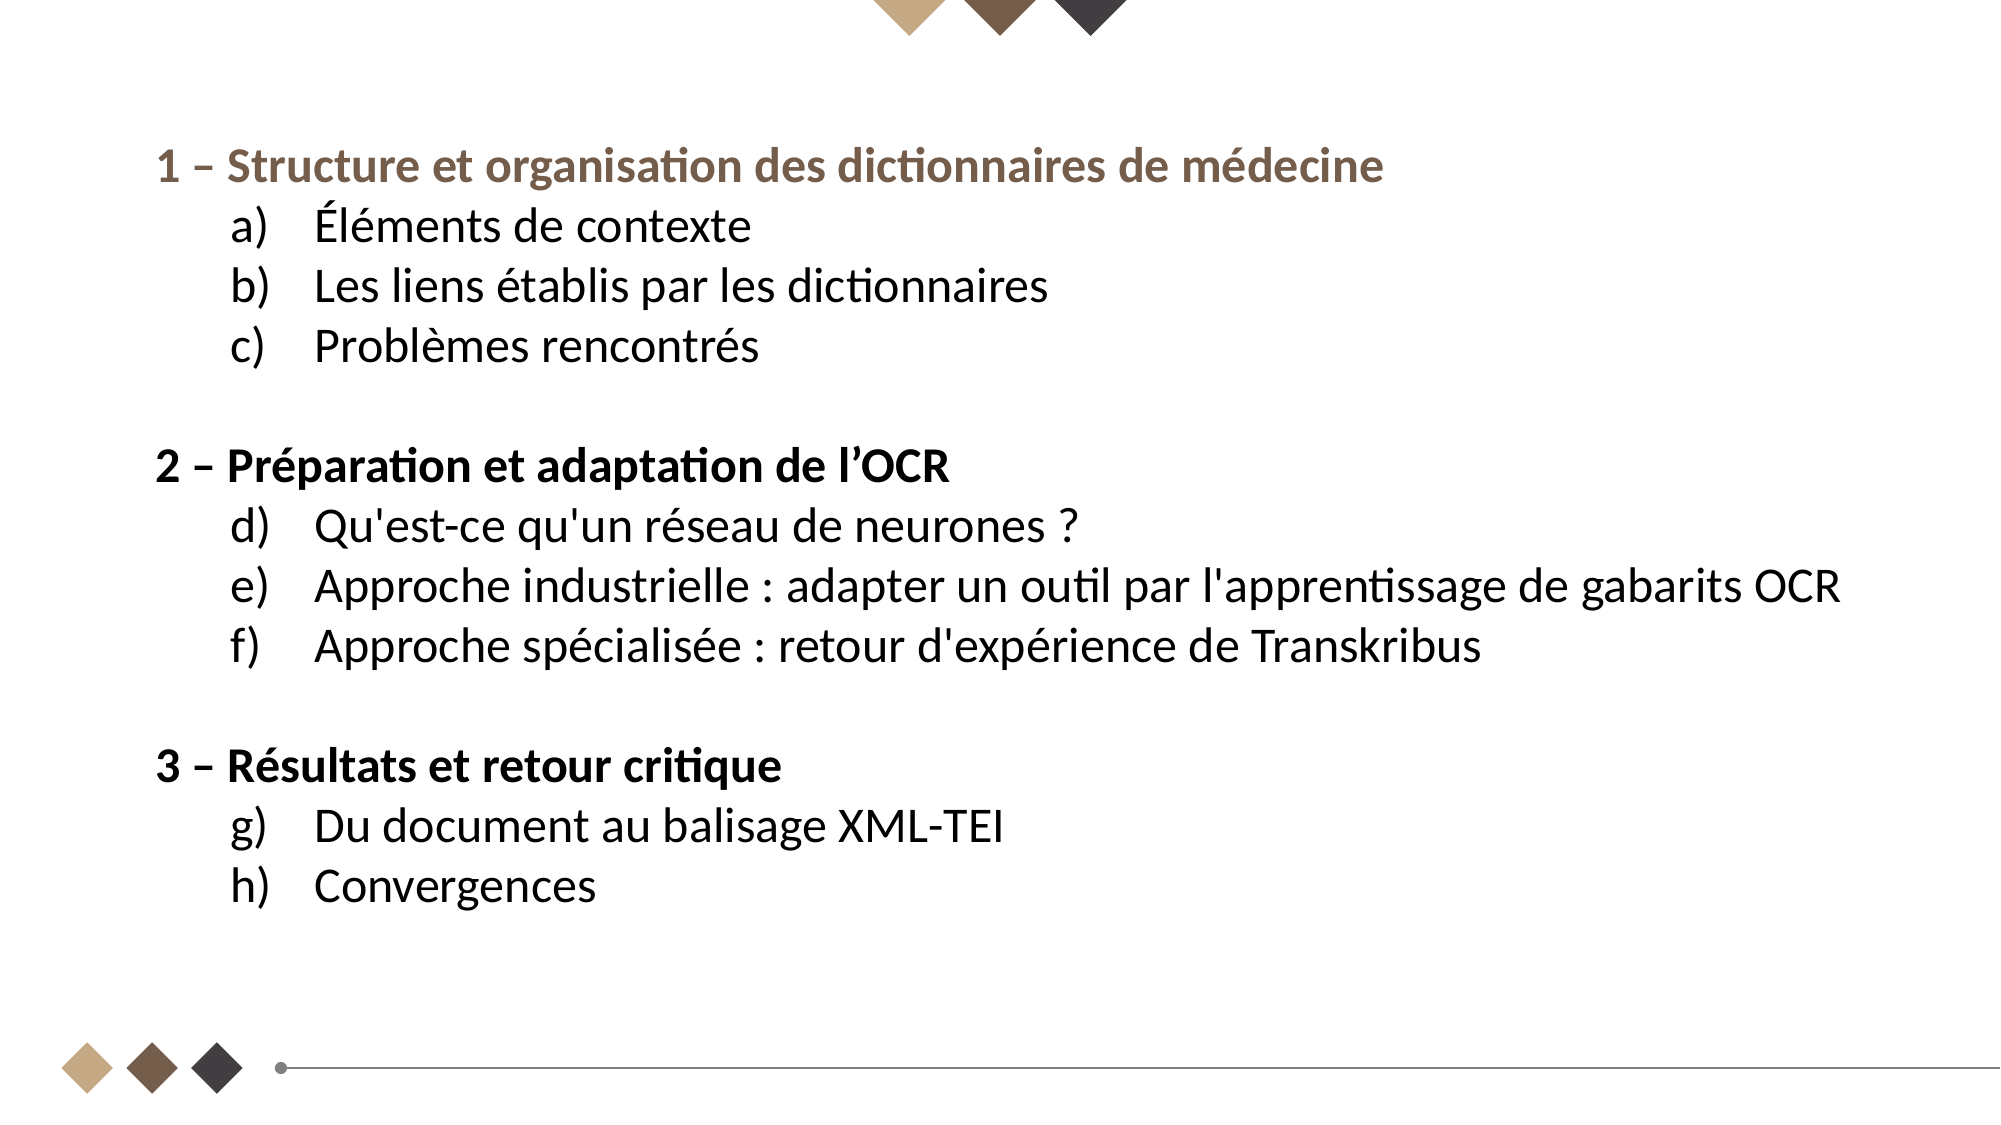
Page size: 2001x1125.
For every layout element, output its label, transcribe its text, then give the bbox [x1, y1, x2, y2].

text_box [1053, 0, 1128, 38]
text_box [962, 0, 1038, 38]
text_box [871, 0, 947, 38]
text_box 1 – Structure et organisation des dictionnaires de médecine Éléments de contexte Les liens établis par les dictionnaires Problèmes rencontrés 2 – Préparation et adaptation de l’OCR Qu'est-ce qu'un réseau de neurones ? Approche industrielle : adapter un outil par l'apprentissage de gabarits OCR Approche spécialisée : retour d'expérience de Transkribus 3 – Résultats et retour critique Du document au balisage XML-TEI Convergences [140, 124, 1860, 920]
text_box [61, 1042, 243, 1094]
